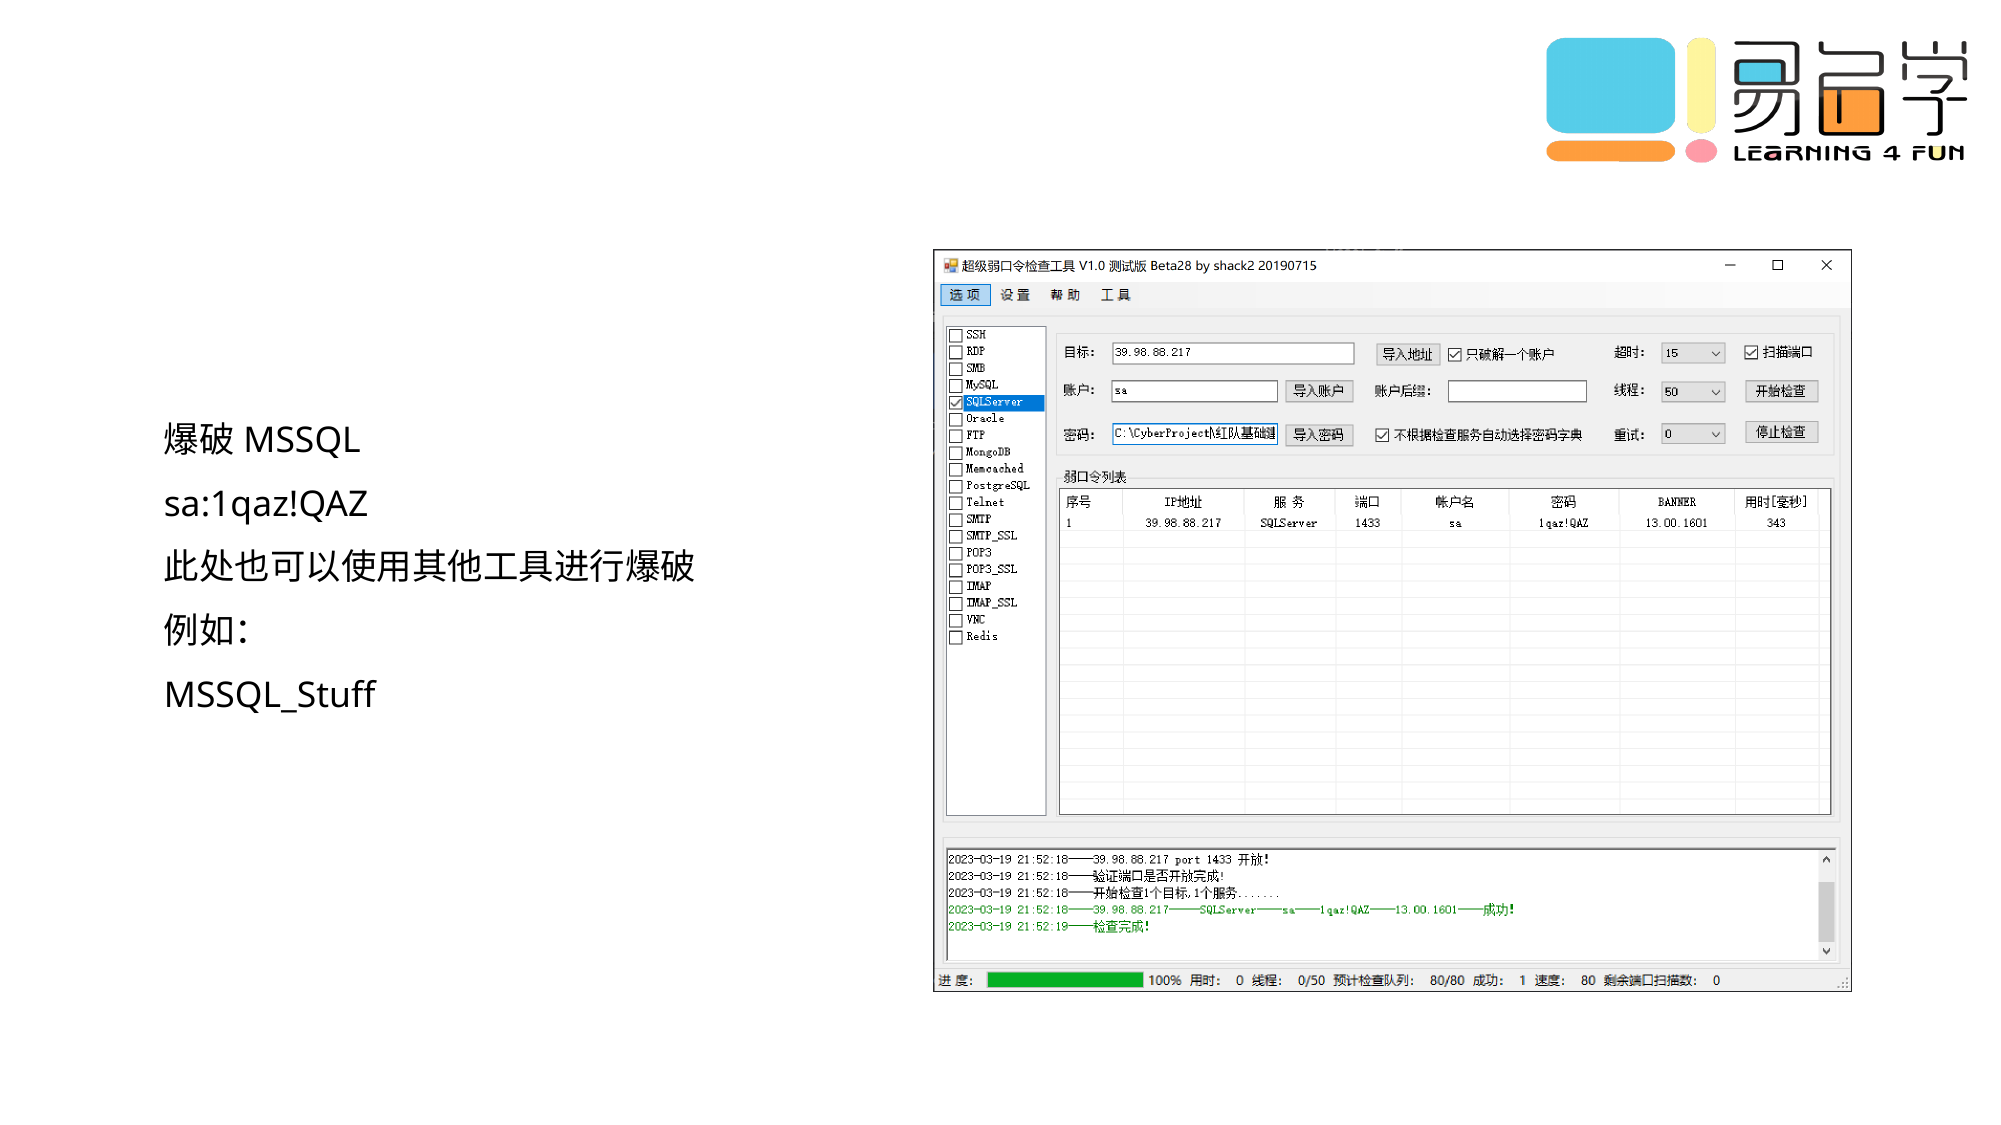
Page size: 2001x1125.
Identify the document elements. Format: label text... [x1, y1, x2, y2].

picture [1488, 0, 2001, 199]
text_box 爆破MSSQL sa:1qaz!QAZ 此处也可以使用其他工具进行爆破 例如： MSSQL_Stuff [148, 388, 1884, 1095]
picture [933, 249, 1852, 992]
